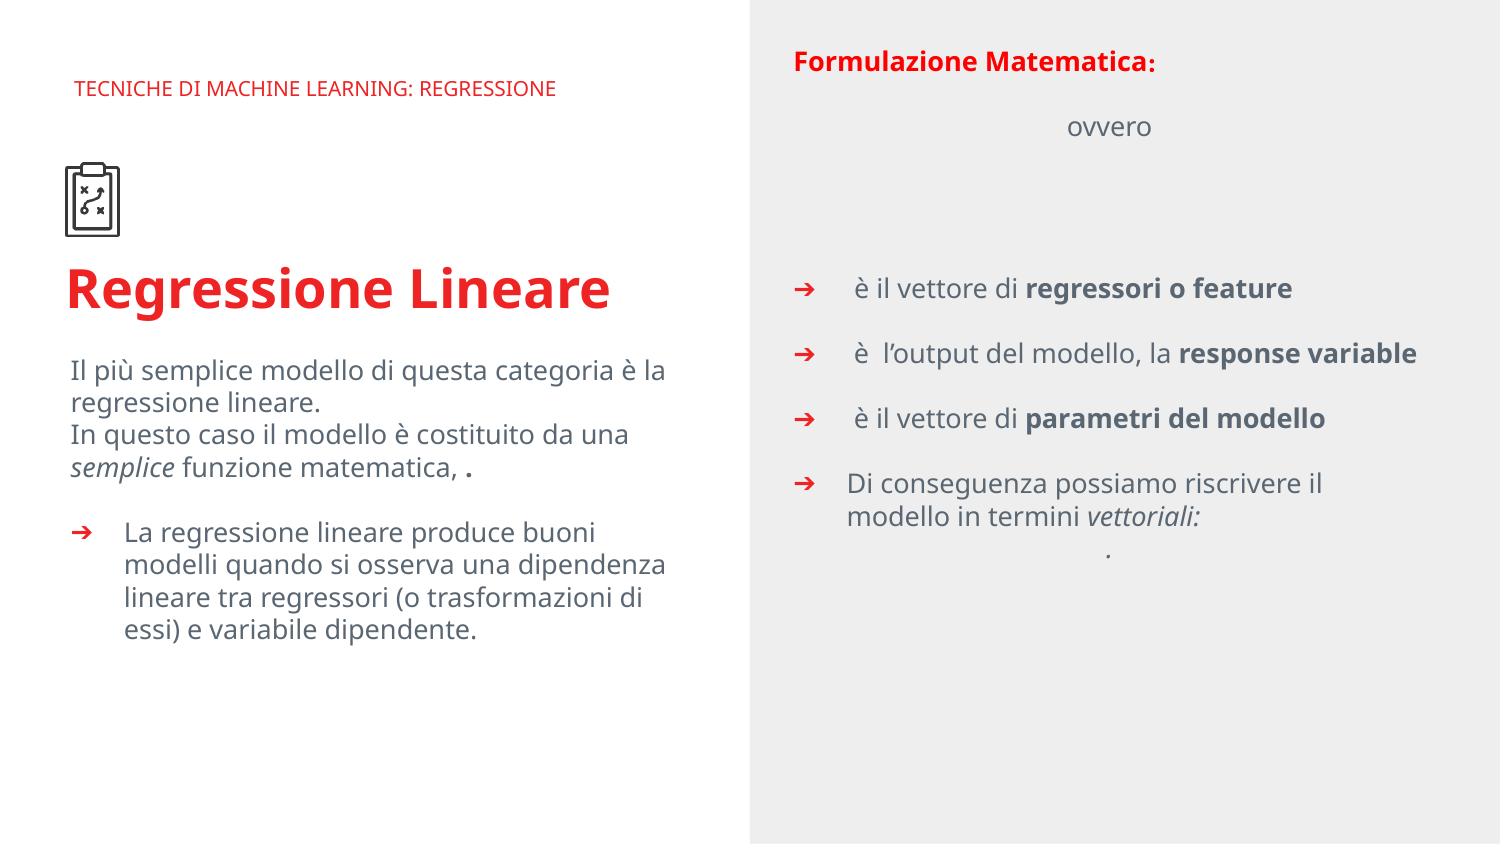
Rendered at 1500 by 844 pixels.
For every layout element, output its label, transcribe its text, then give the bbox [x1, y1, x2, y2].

text_box Regressione Lineare [50, 264, 742, 310]
picture [55, 153, 126, 251]
text_box TECNICHE DI MACHINE LEARNING: REGRESSIONE [59, 64, 696, 111]
